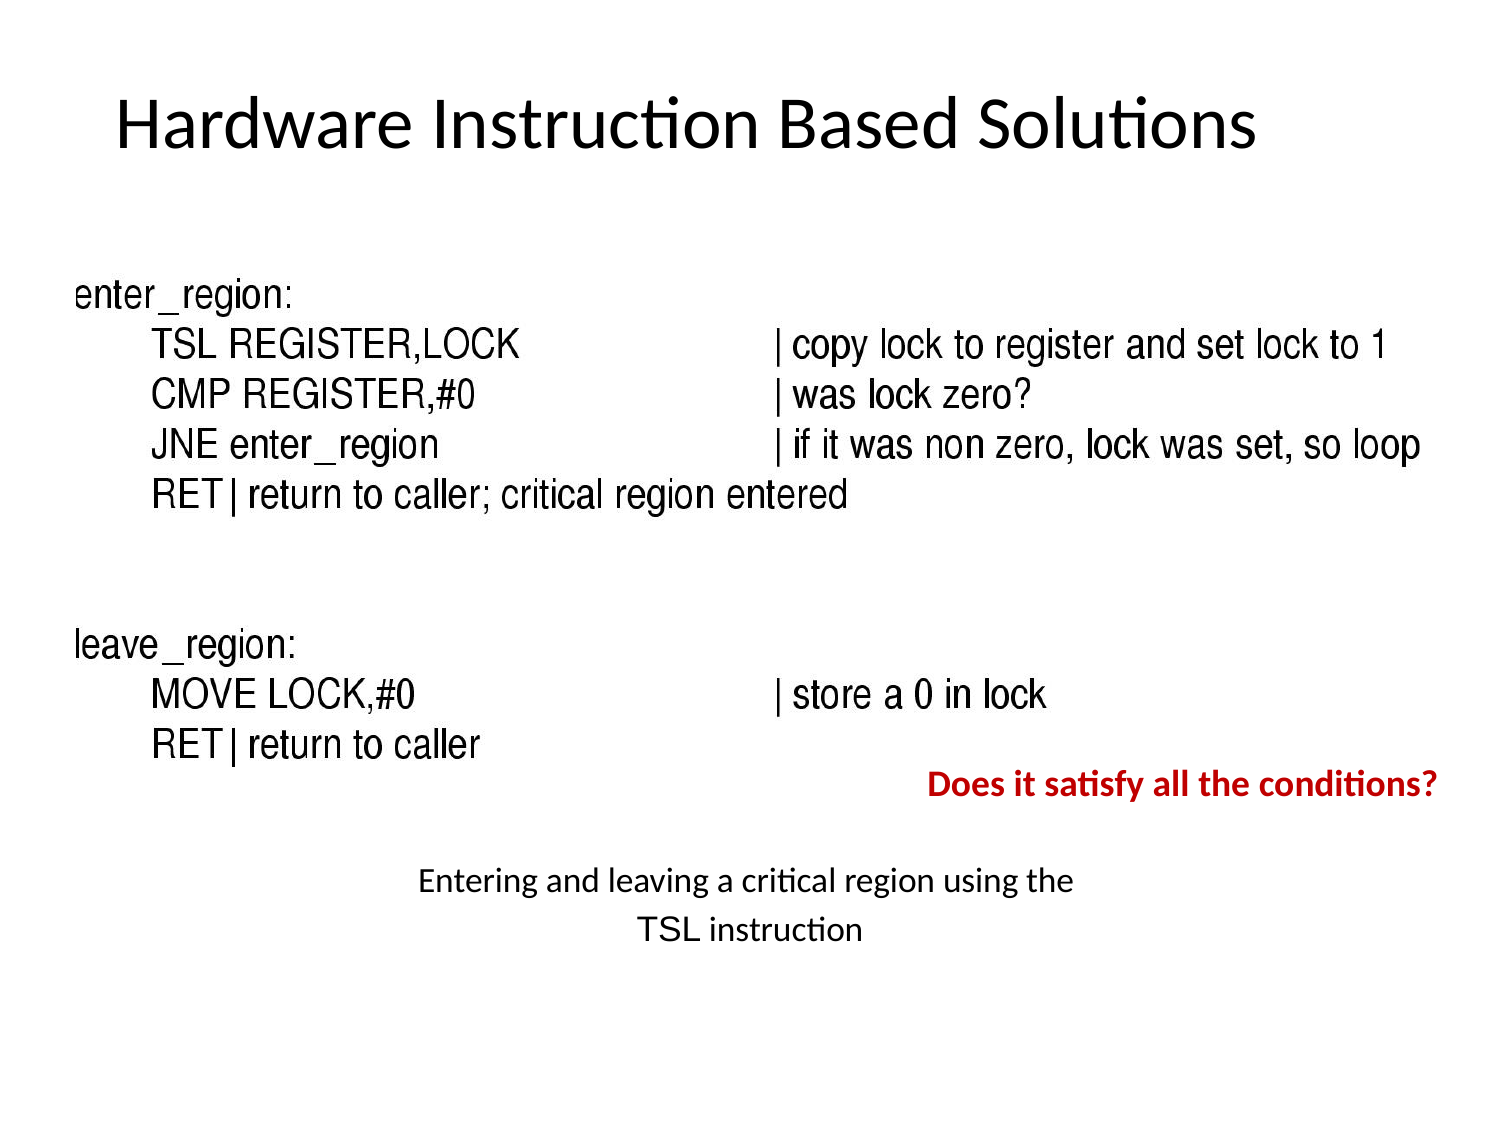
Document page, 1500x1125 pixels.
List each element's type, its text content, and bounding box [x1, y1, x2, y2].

picture [76, 232, 1420, 767]
text_box Does it satisfy all the conditions? [912, 751, 1463, 812]
title Hardware Instruction Based Solutions [68, 12, 1307, 225]
list Entering and leaving a critical region using the TSL instruction [0, 849, 1500, 957]
